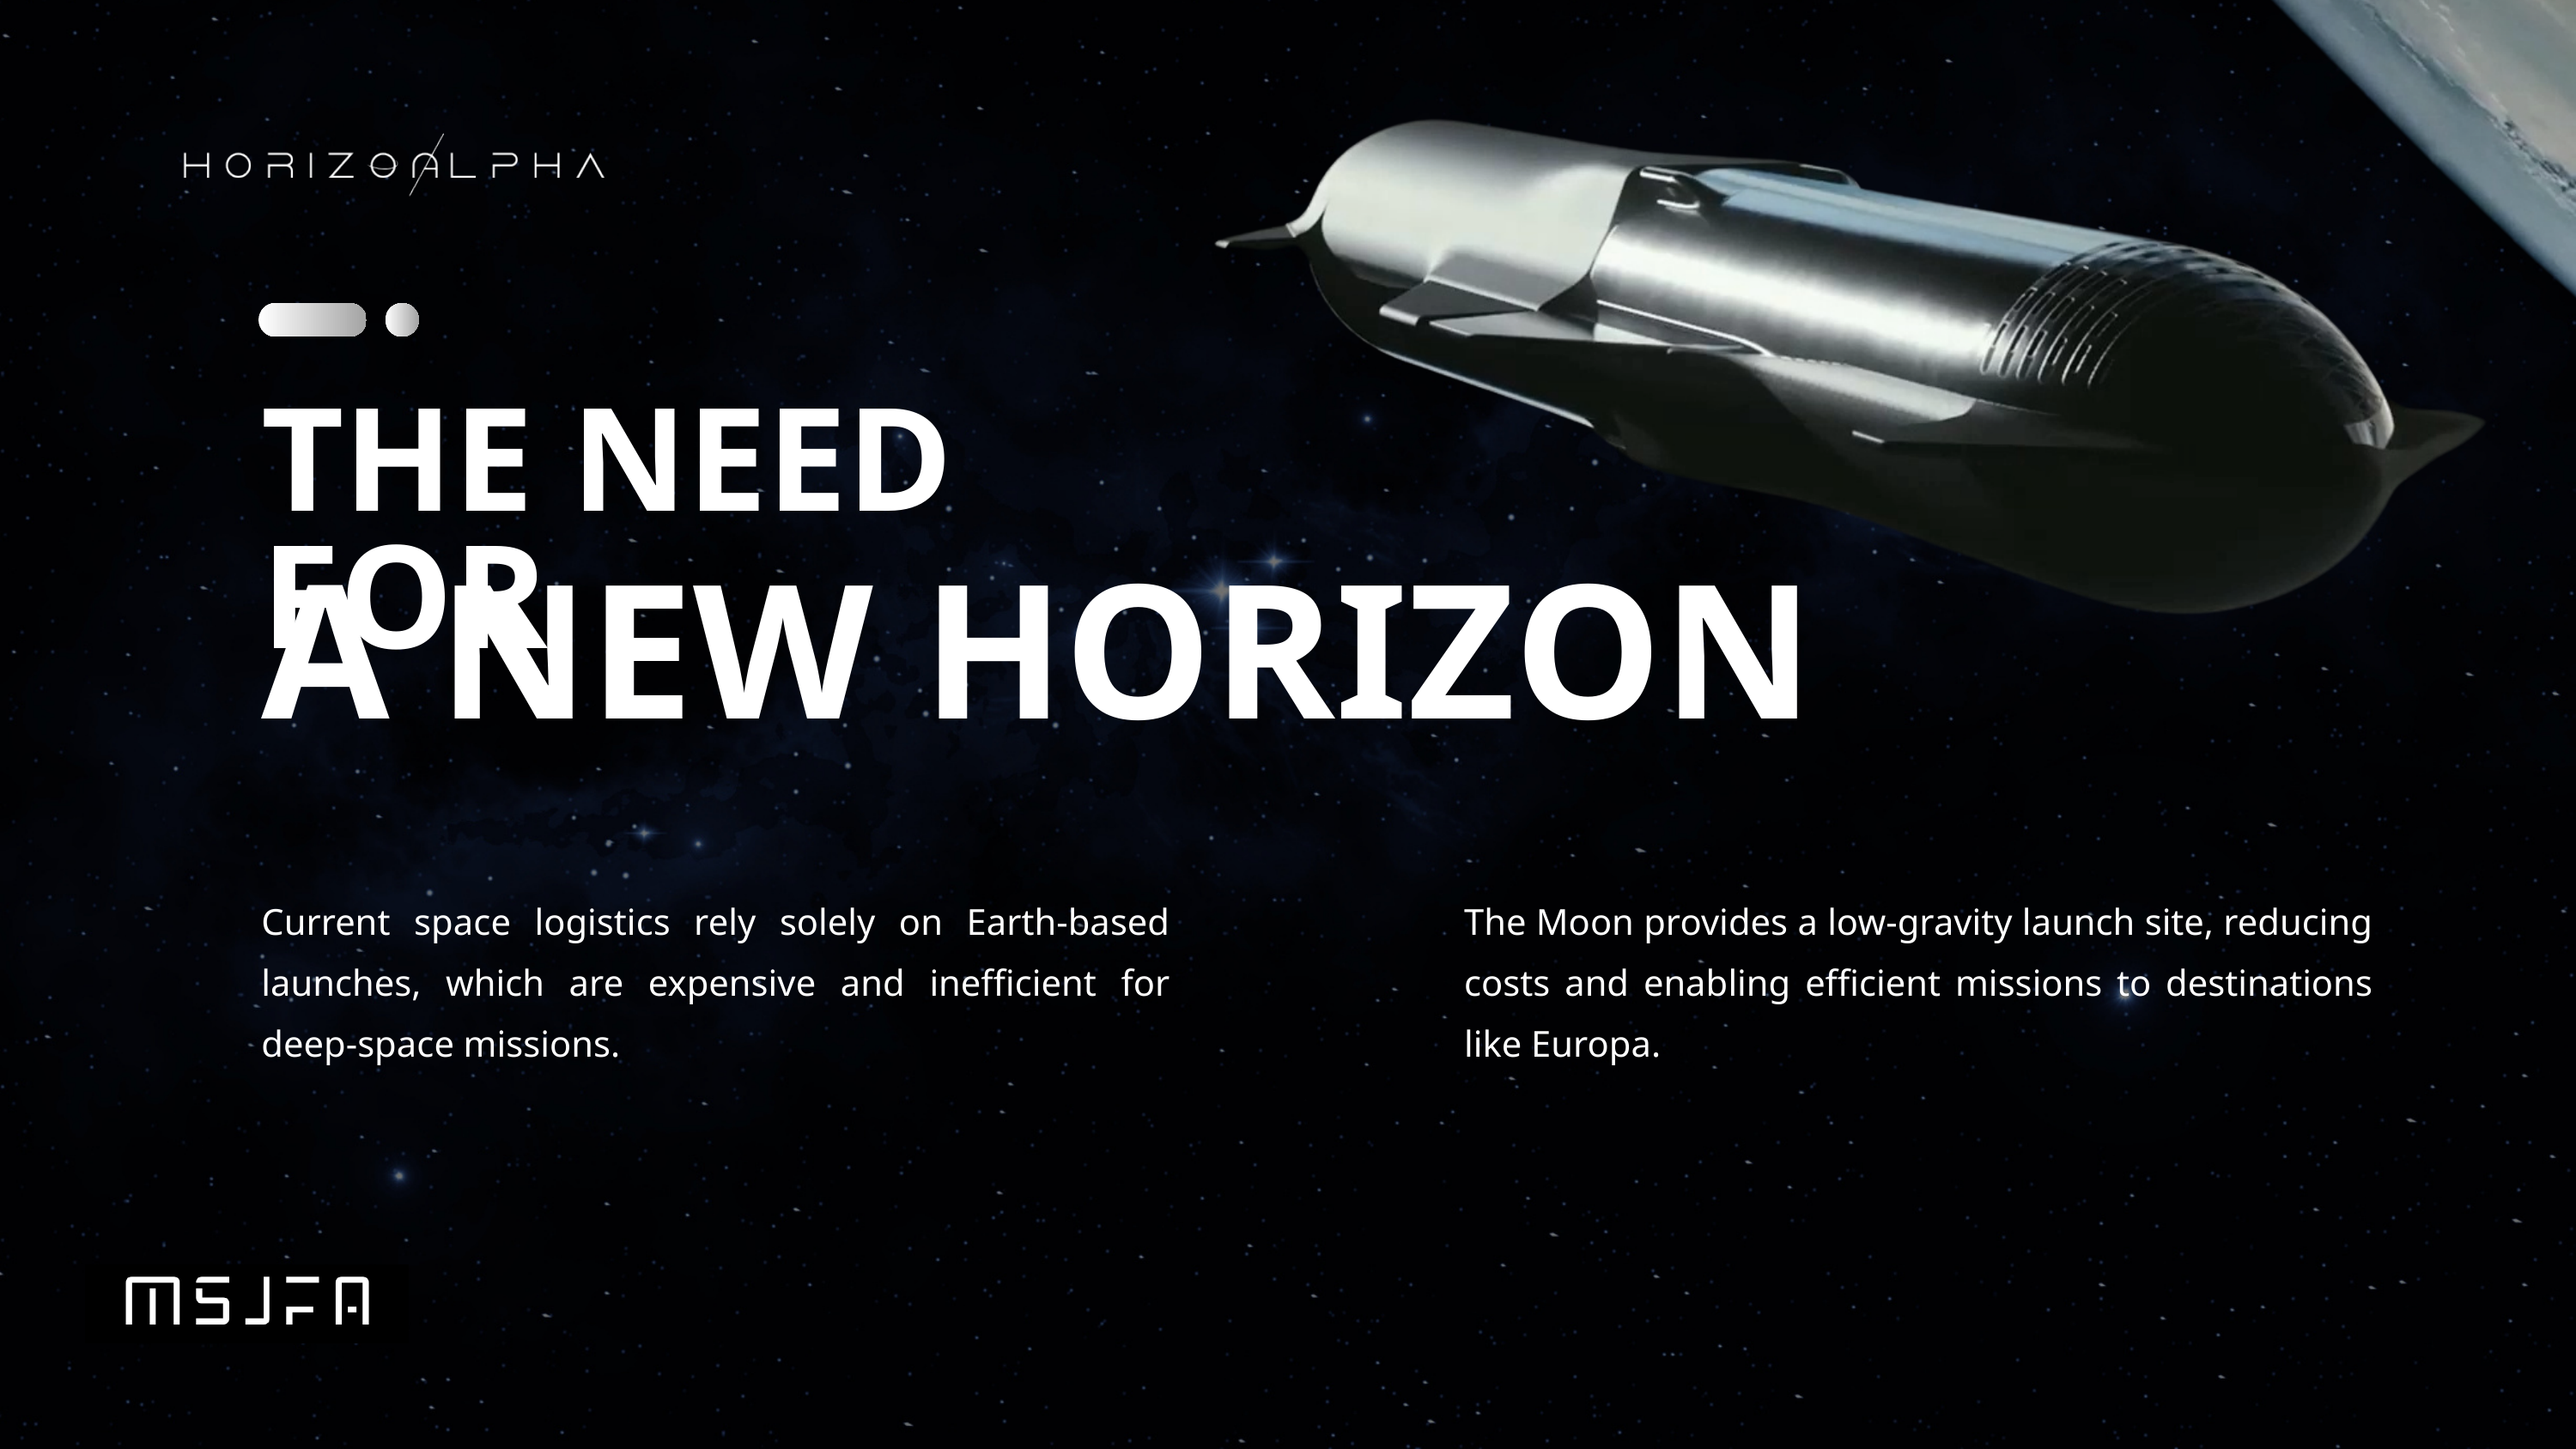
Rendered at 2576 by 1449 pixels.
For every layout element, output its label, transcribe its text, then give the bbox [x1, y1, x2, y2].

text_box THE NEED FOR [261, 402, 1263, 577]
text_box [144, 119, 658, 213]
text_box Current space logistics rely solely on Earth-based launches, which are expensive and inefficient for deep-space missions. [261, 882, 1170, 1064]
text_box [385, 302, 419, 337]
text_box [85, 1264, 409, 1343]
text_box A NEW HORIZON [261, 577, 2013, 757]
text_box The Moon provides a low-gravity launch site, reducing costs and enabling efficient missions to destinations like Europa. [1464, 881, 2373, 1125]
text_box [258, 302, 367, 337]
text_box [1076, 0, 2576, 724]
text_box [0, 0, 2576, 1449]
